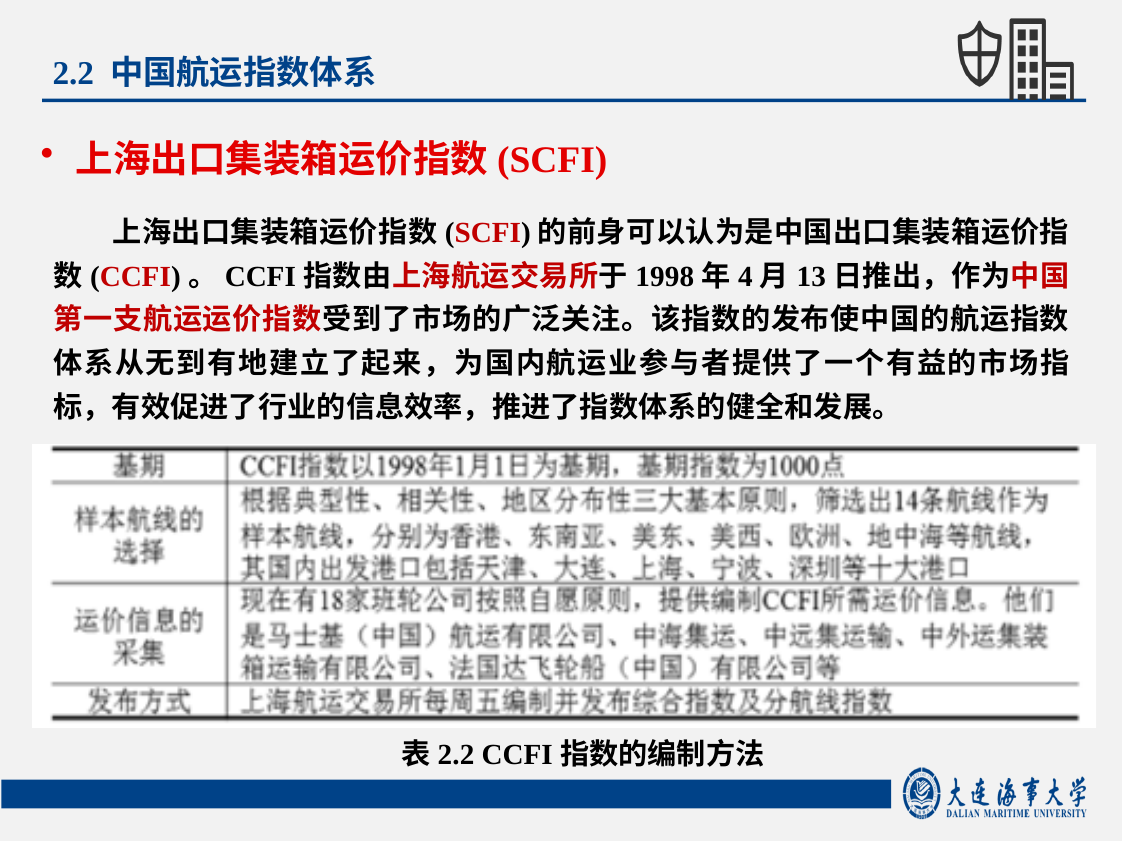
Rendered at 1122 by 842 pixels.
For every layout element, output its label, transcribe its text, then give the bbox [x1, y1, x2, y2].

picture [957, 18, 1074, 100]
picture [32, 444, 1097, 728]
text_box 上海出口集装箱运价指数(SCFI) [29, 116, 1005, 187]
text_box 2.2 中国航运指数体系 [41, 46, 388, 98]
text_box 上海出口集装箱运价指数(SCFI)的前身可以认为是中国出口集装箱运价指数(CCFI)。CCFI指数由上海航运交易所于1998年4月13日推出，作为中国第一支航运运价指数受到了市场的广泛关注。该指数的发布使中国的航运指数体系从无到有地建立了起来，为国内航运业参与者提供了一个有益的市场指标，有效促进了行业的信息效率，推进了指数体系的健全和发展。 [42, 198, 1081, 429]
picture [902, 767, 1087, 820]
text_box 表2.2 CCFI指数的编制方法 [386, 728, 948, 778]
